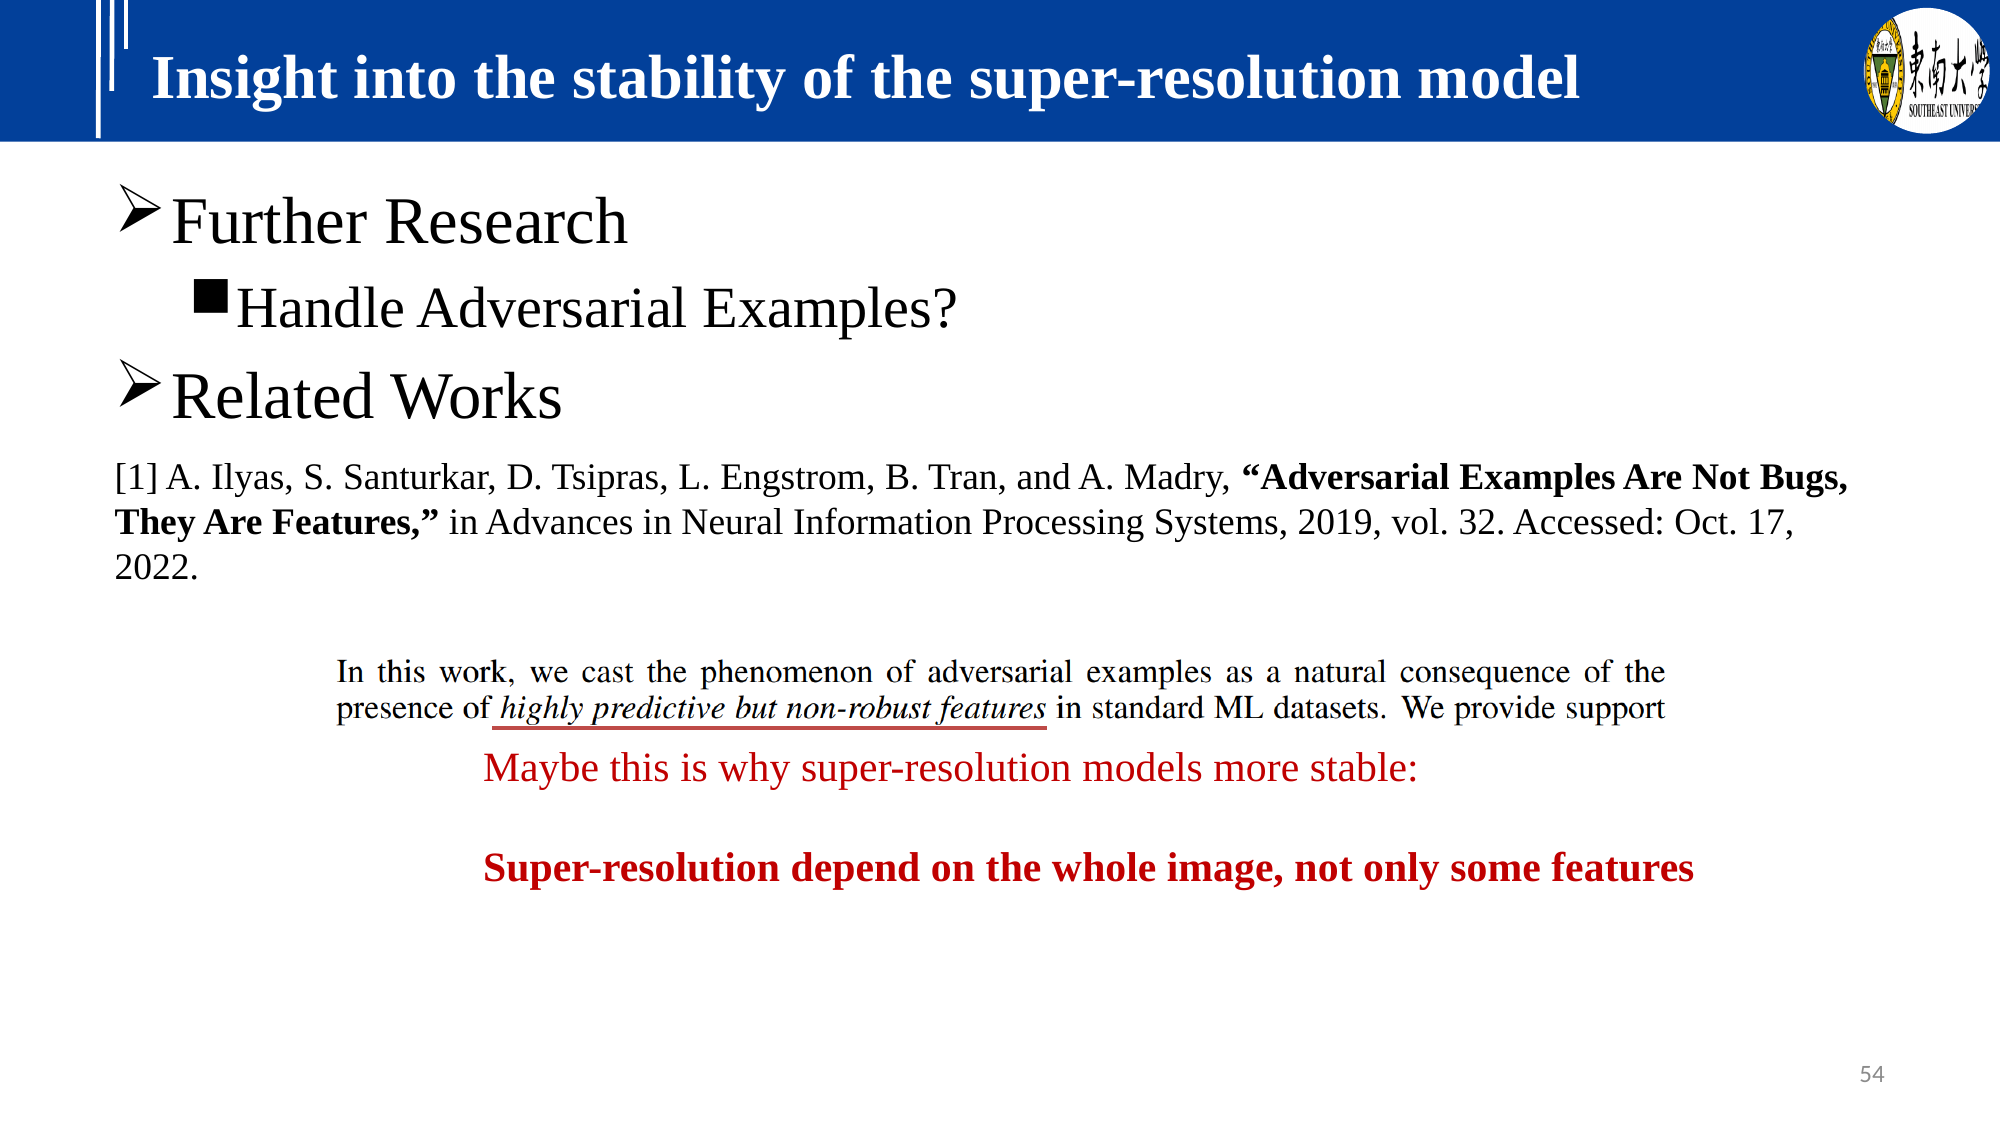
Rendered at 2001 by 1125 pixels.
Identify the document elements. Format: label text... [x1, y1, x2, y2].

title Insight into the stability of the super-resolution model [136, 27, 1961, 119]
slide_number 54 [1433, 1042, 1900, 1103]
text_box [1] A. Ilyas, S. Santurkar, D. Tsipras, L. Engstrom, B. Tran, and A. Madry, “Adversarial Examples Are Not Bugs, They Are Features,” in Advances in Neural Information Processing Systems, 2019, vol. 32. Accessed: Oct. 17, 2022. [99, 444, 1900, 595]
picture [1881, 7, 1990, 134]
list Further Research Handle Adversarial Examples? Related Works [99, 595, 1900, 1005]
picture [324, 644, 1676, 729]
text_box Maybe this is why super-resolution models more stable: Super-resolution depend on the whole image, not only some features [468, 732, 1792, 898]
list Further Research Handle Adversarial Examples? Related Works [99, 169, 1900, 444]
